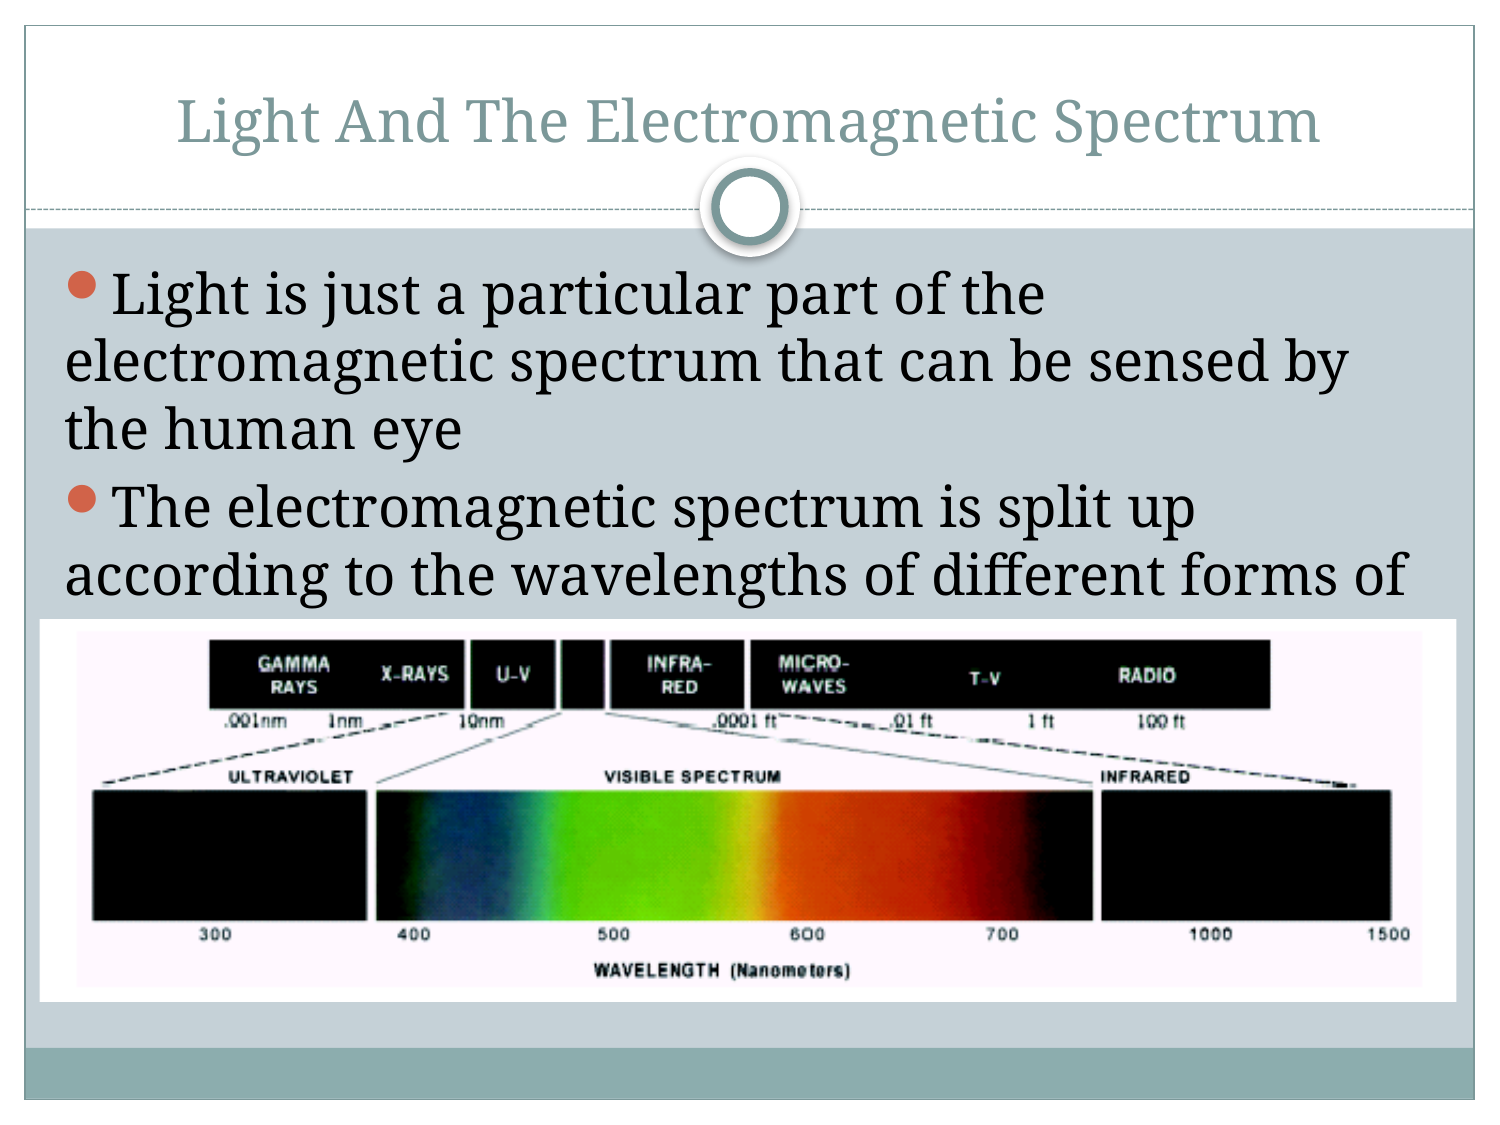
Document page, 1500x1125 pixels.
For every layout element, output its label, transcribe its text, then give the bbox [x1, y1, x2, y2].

list Light is just a particular part of the electromagnetic spectrum that can be sensed by the human eye The electromagnetic spectrum is split up according to the wavelengths of different forms of energy [49, 250, 1445, 616]
title Light And The Electromagnetic Spectrum [49, 37, 1450, 162]
picture [39, 619, 1457, 1002]
